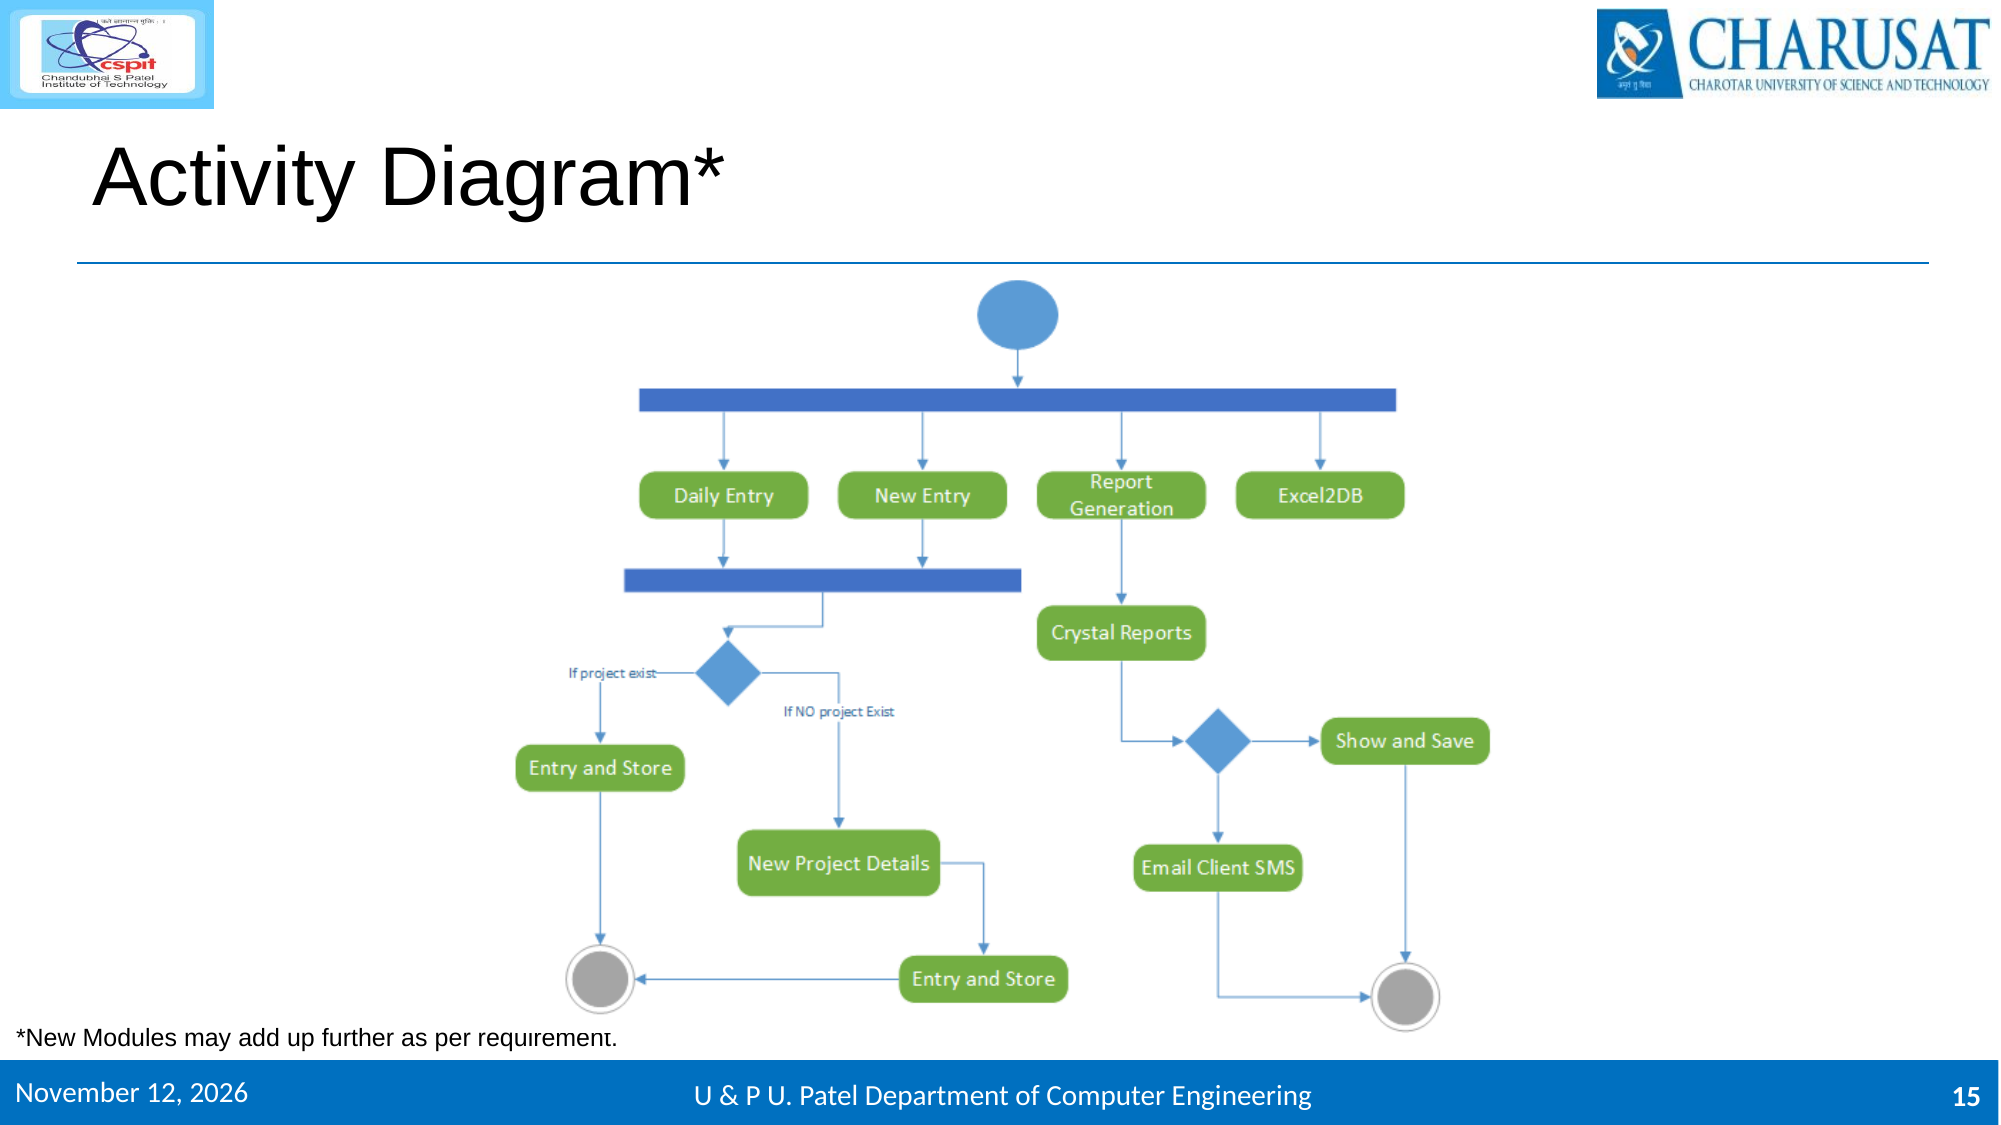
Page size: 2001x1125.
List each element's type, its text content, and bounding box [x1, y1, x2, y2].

picture [0, 1060, 1999, 1125]
text_box *New Modules may add up further as per requirement. [1, 1014, 635, 1059]
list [513, 279, 1493, 1033]
slide_number 15 [1546, 1065, 1997, 1125]
picture [0, 0, 214, 109]
footer U & P U. Patel Department of Computer Engineering [453, 1063, 1554, 1124]
title Activity Diagram* [77, 116, 1930, 240]
picture [1597, 8, 1992, 99]
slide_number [0, 1060, 450, 1121]
